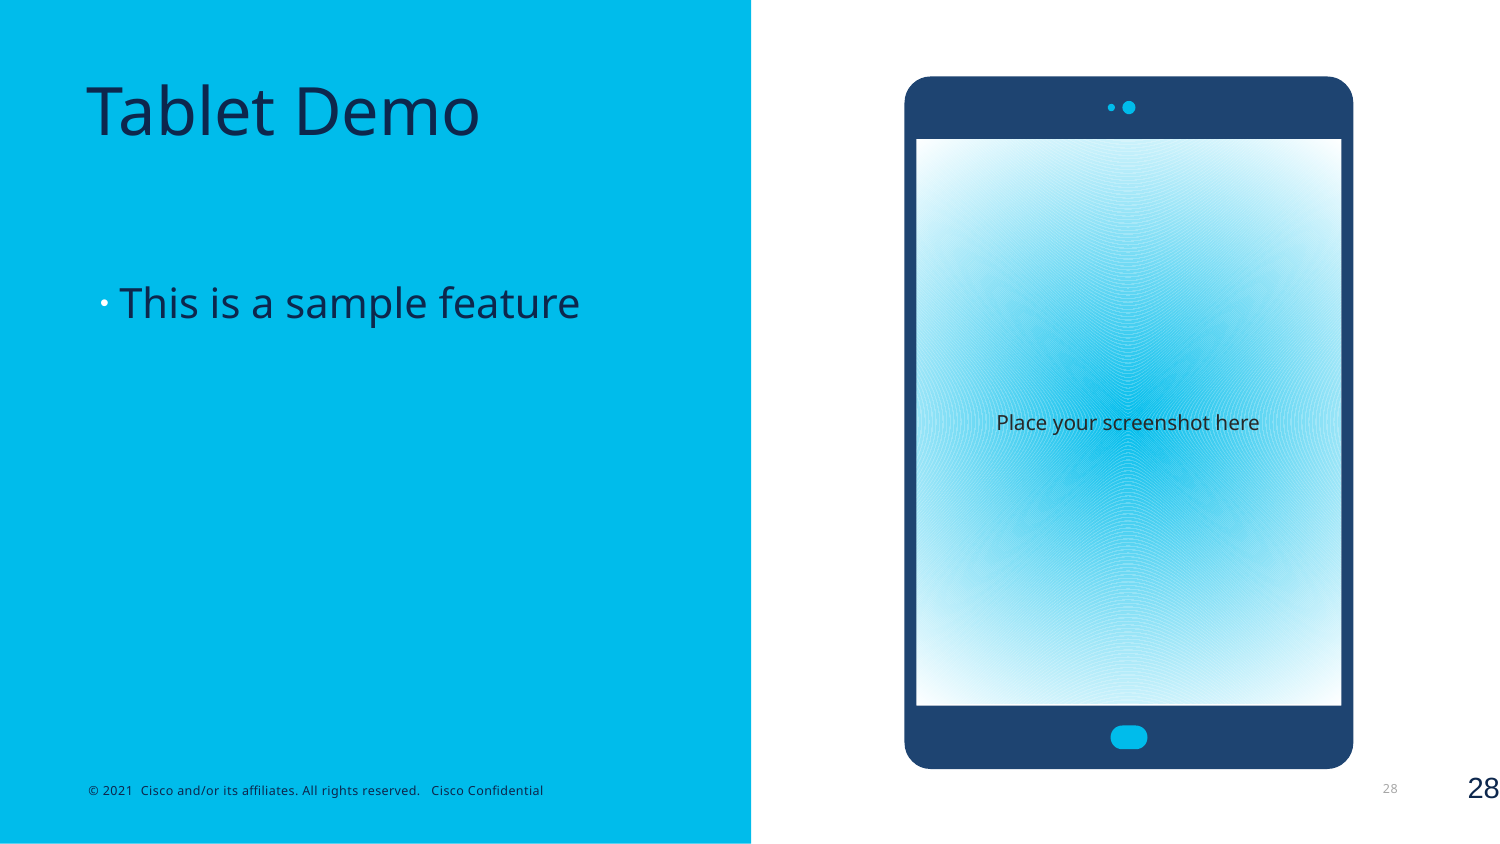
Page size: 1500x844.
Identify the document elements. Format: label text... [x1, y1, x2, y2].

slide_number 28 [1409, 754, 1500, 819]
title Tablet Demo [71, 55, 677, 176]
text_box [904, 76, 1354, 770]
list This is a sample feature [75, 273, 677, 754]
